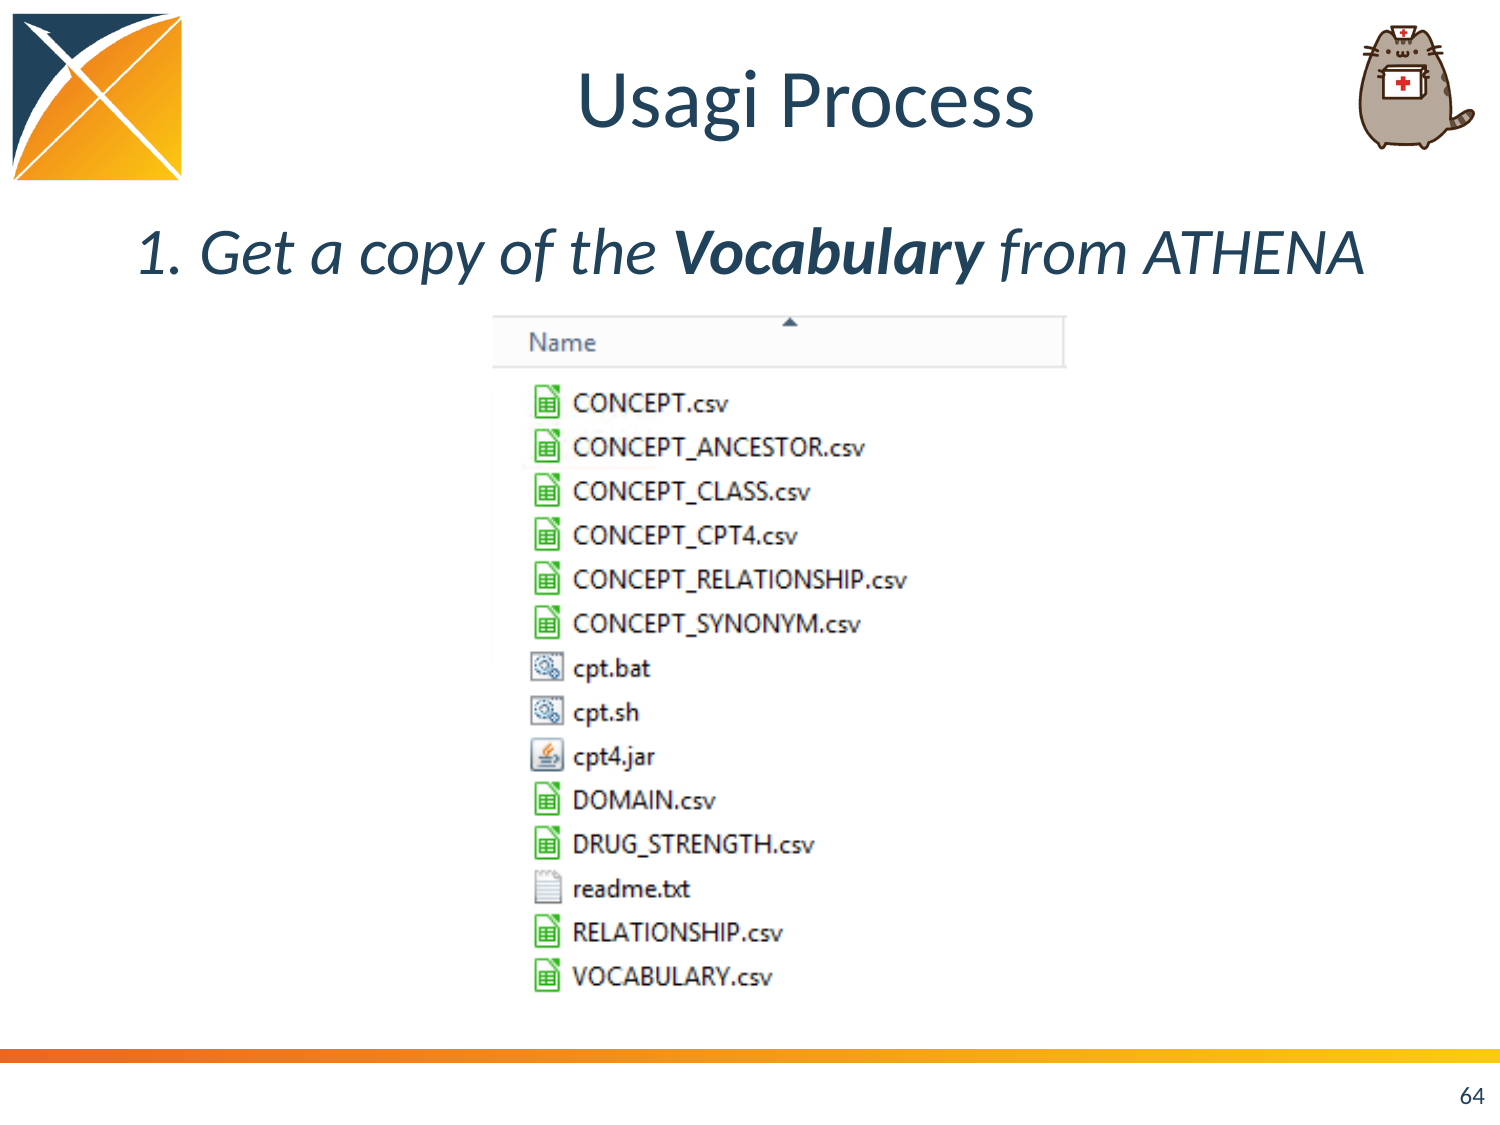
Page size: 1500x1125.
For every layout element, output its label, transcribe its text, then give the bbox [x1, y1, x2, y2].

picture [1324, 6, 1493, 171]
title Usagi Process [187, 24, 1319, 163]
picture [0, 0, 206, 200]
picture [491, 314, 1067, 1006]
list 1. Get a copy of the Vocabulary from ATHENA [75, 200, 1425, 1005]
slide_number 64 [1149, 1065, 1500, 1125]
